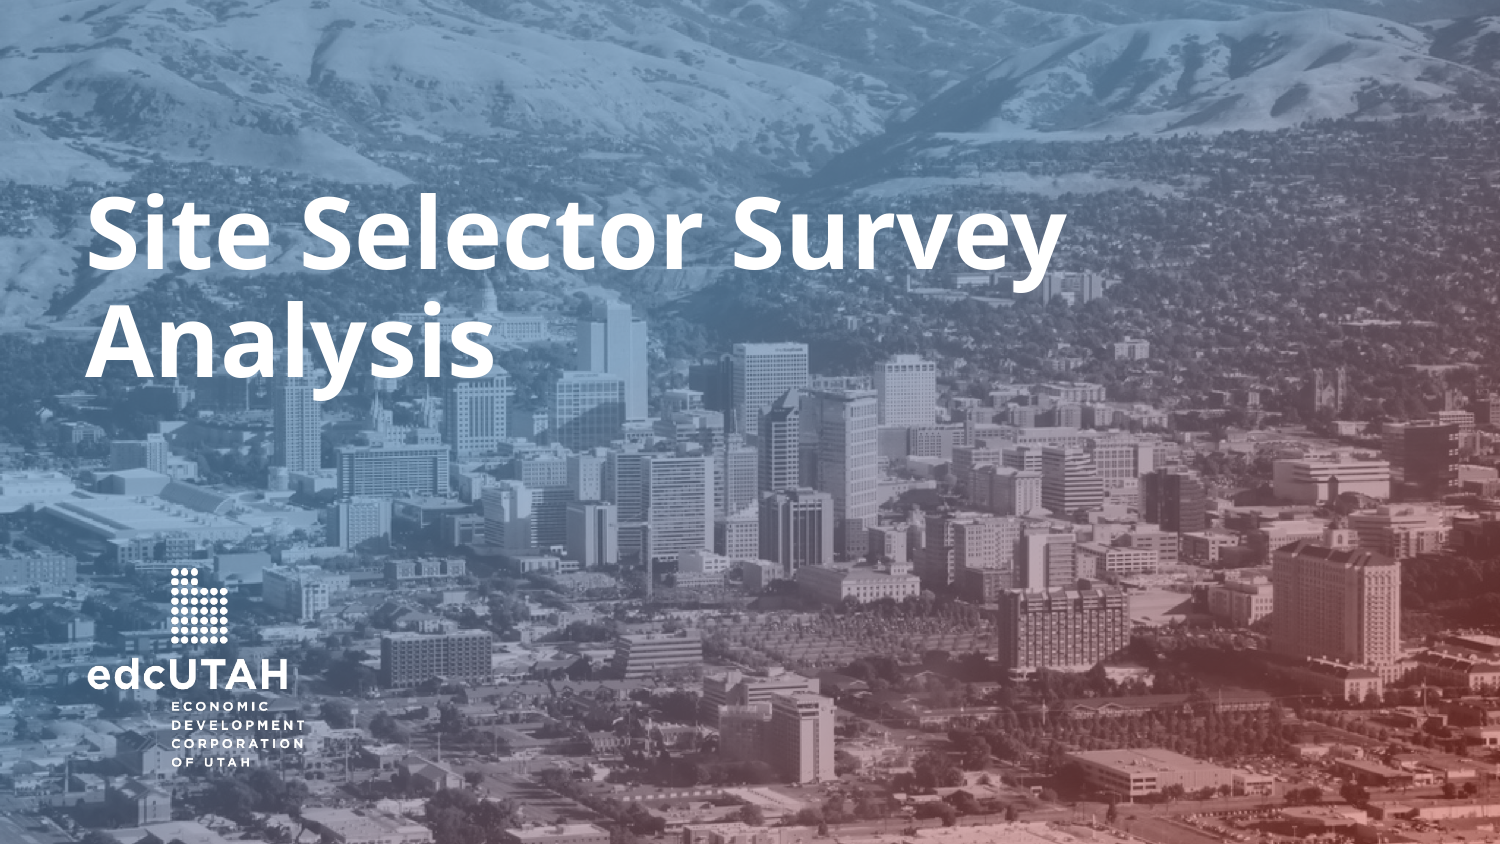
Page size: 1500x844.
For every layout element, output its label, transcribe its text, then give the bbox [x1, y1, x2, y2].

picture [87, 568, 304, 767]
title Site Selector Survey Analysis [70, 175, 1172, 401]
